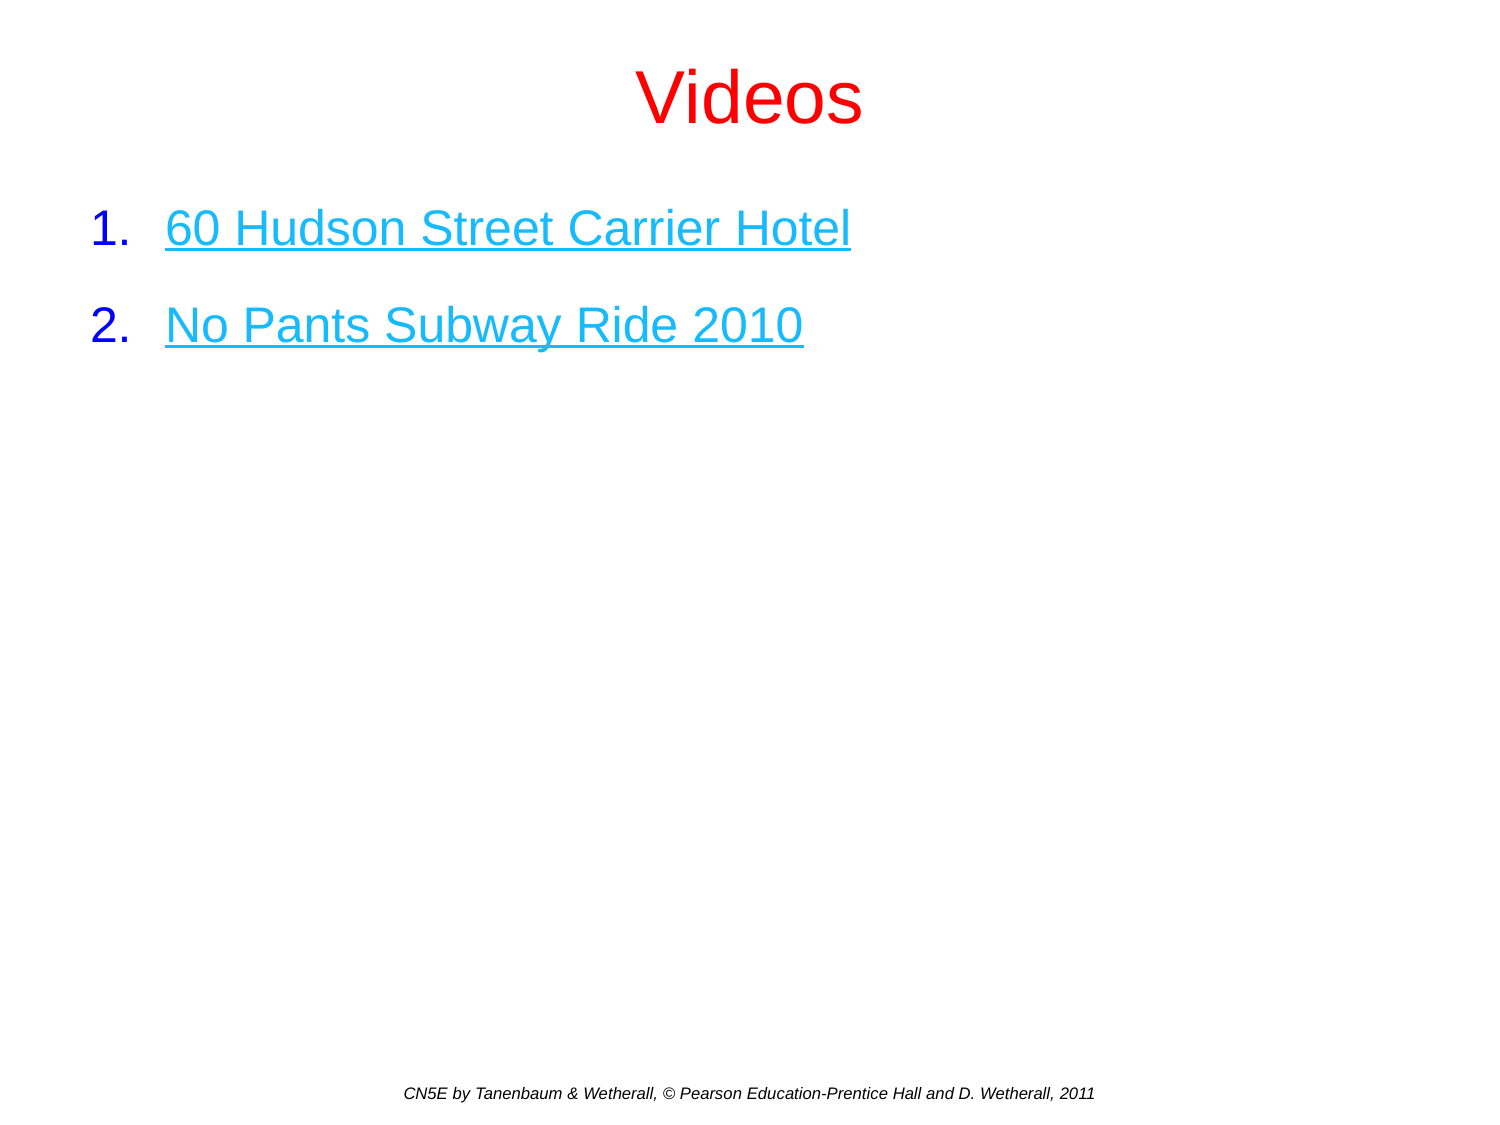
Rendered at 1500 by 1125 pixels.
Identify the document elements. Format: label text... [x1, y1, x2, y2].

title Videos [0, 0, 1500, 188]
list 60 Hudson Street Carrier Hotel No Pants Subway Ride 2010 [74, 187, 1426, 987]
footer CN5E by Tanenbaum & Wetherall, © Pearson Education-Prentice Hall and D. Wetherall, 2011 [0, 1074, 1500, 1125]
